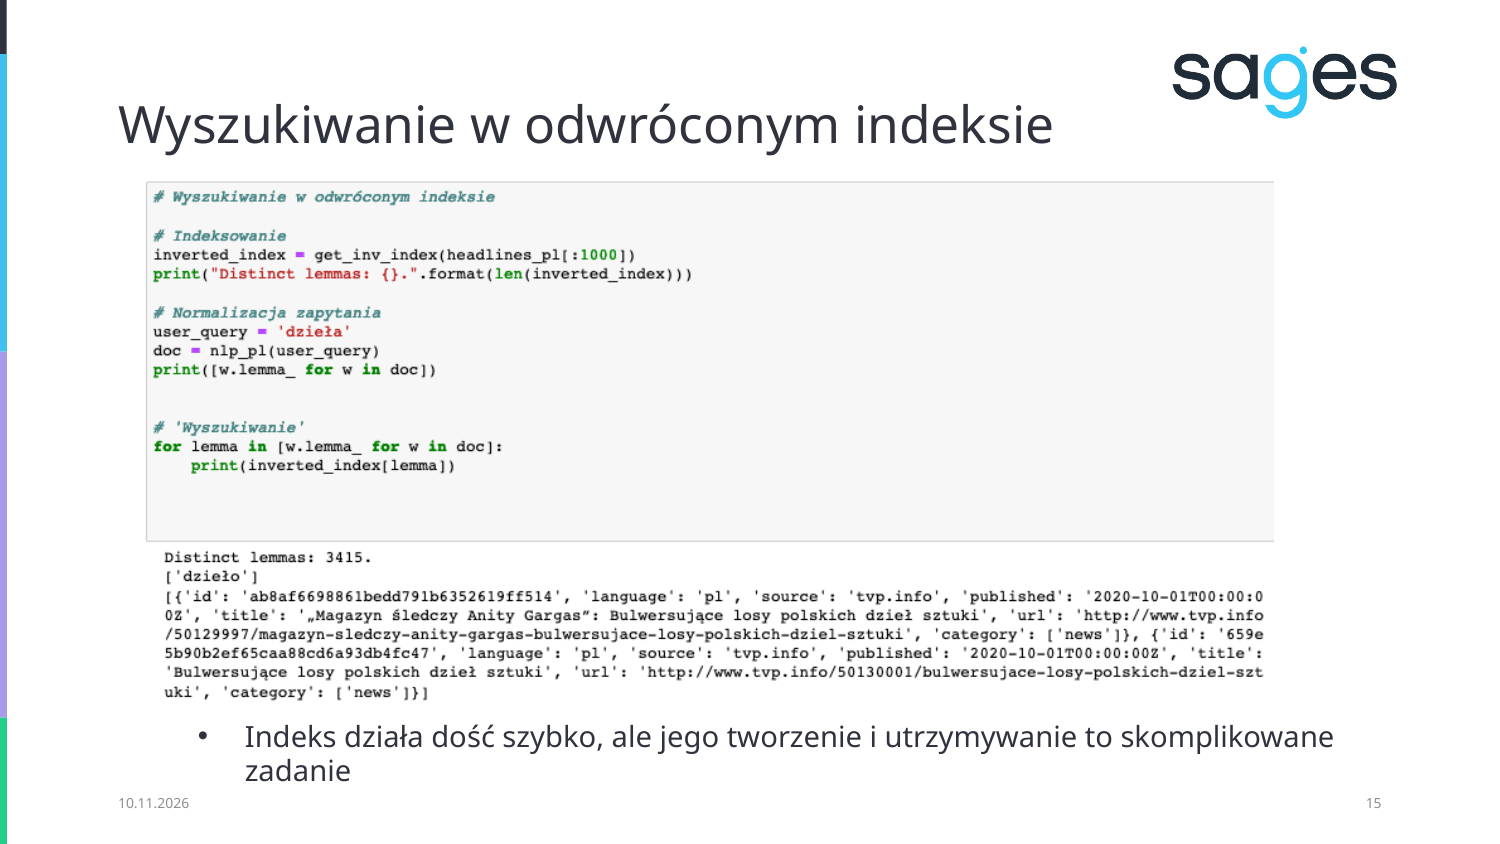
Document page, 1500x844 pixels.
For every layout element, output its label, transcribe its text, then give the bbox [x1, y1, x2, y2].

title Wyszukiwanie w odwróconym indeksie [103, 44, 1397, 208]
text_box Indeks działa dość szybko, ale jego tworzenie i utrzymywanie to skomplikowane zadanie [183, 710, 1457, 796]
slide_number 15 [1059, 796, 1397, 827]
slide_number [103, 782, 441, 827]
picture [141, 179, 1274, 711]
